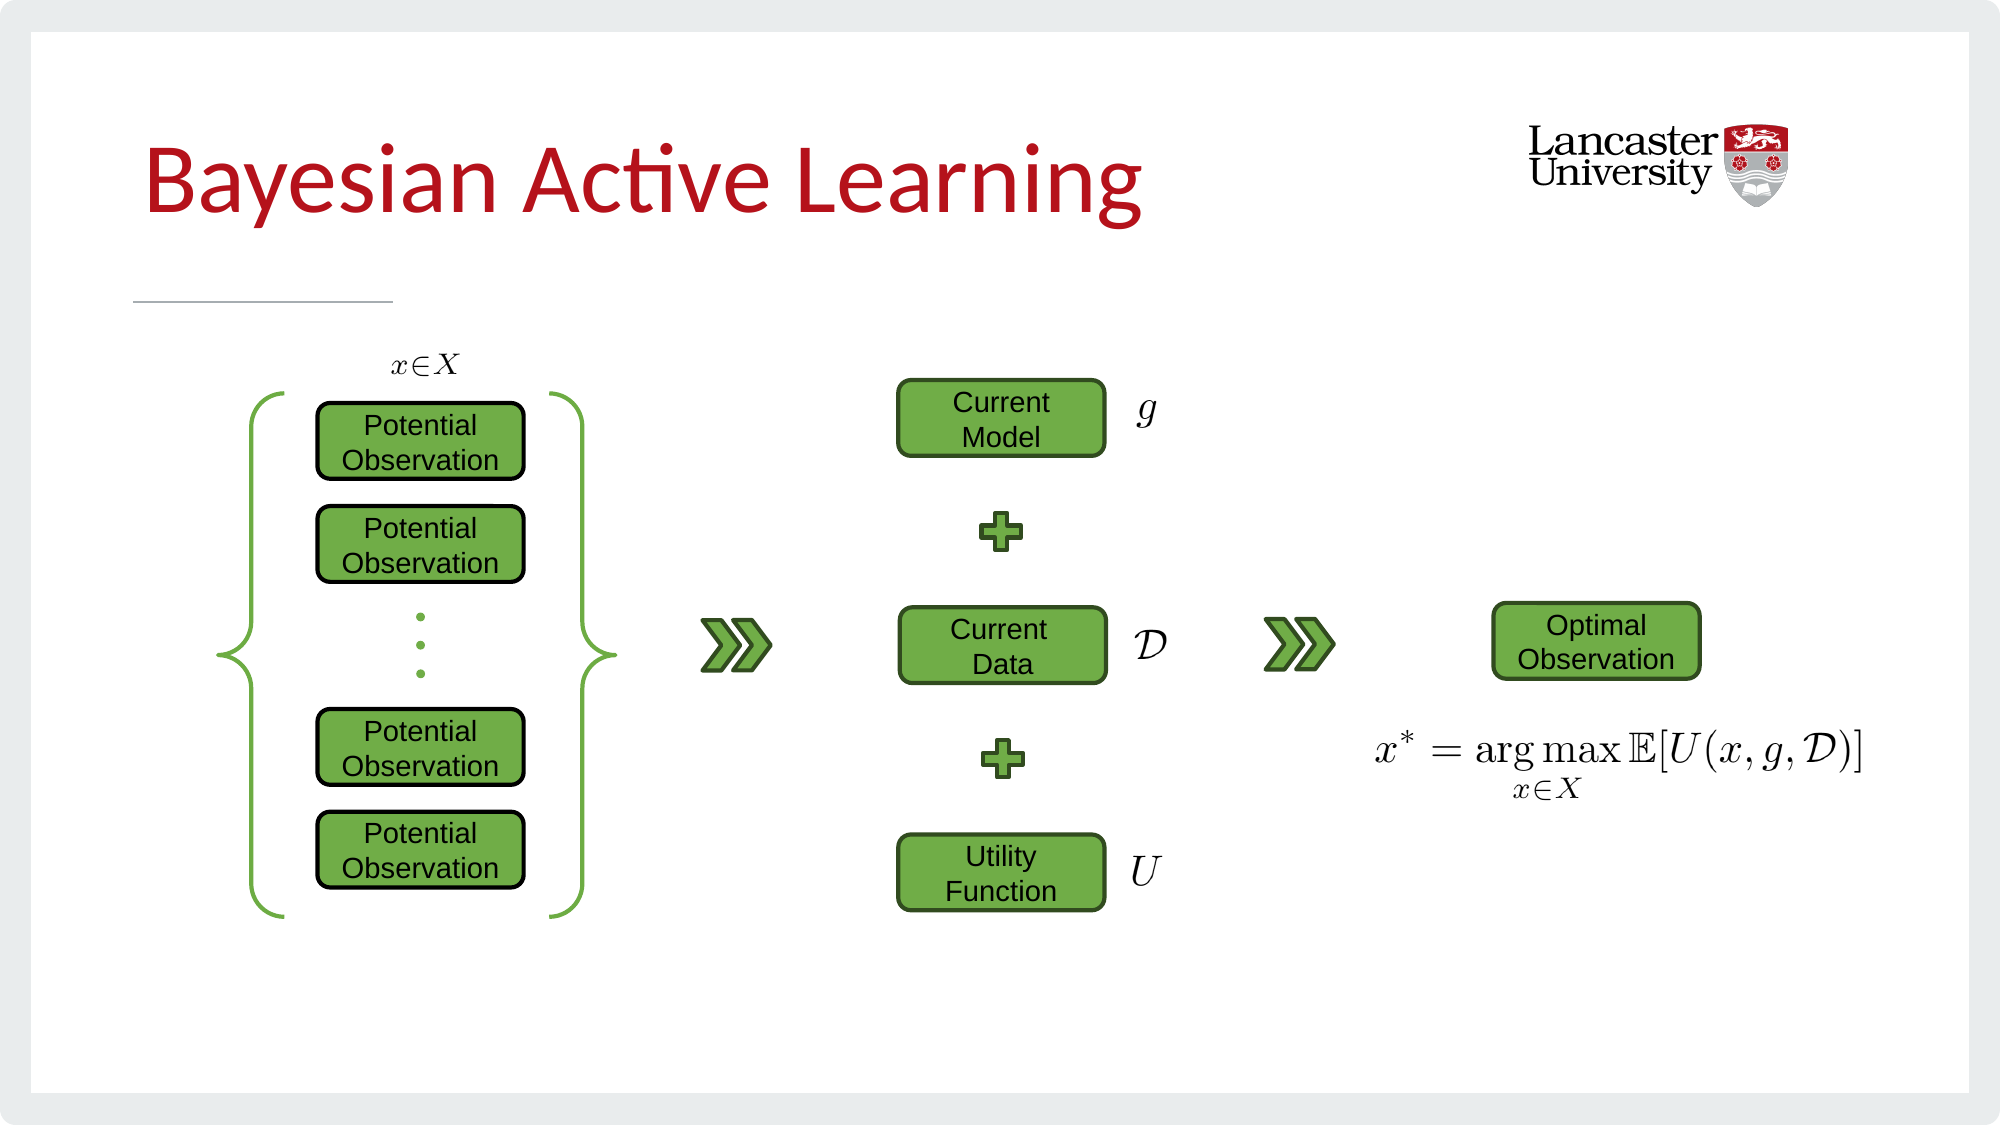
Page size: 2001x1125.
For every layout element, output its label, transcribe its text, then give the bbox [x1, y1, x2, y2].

picture [1364, 695, 1879, 812]
picture [1130, 818, 1165, 935]
title Bayesian Active Learning [128, 78, 1482, 279]
picture [1529, 124, 1788, 207]
text_box Optimal Observation [1491, 600, 1702, 681]
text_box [702, 619, 771, 671]
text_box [1265, 618, 1335, 670]
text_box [898, 379, 1107, 911]
picture [242, 352, 758, 388]
picture [1130, 592, 1169, 710]
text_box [217, 393, 616, 918]
picture [1129, 352, 1160, 484]
